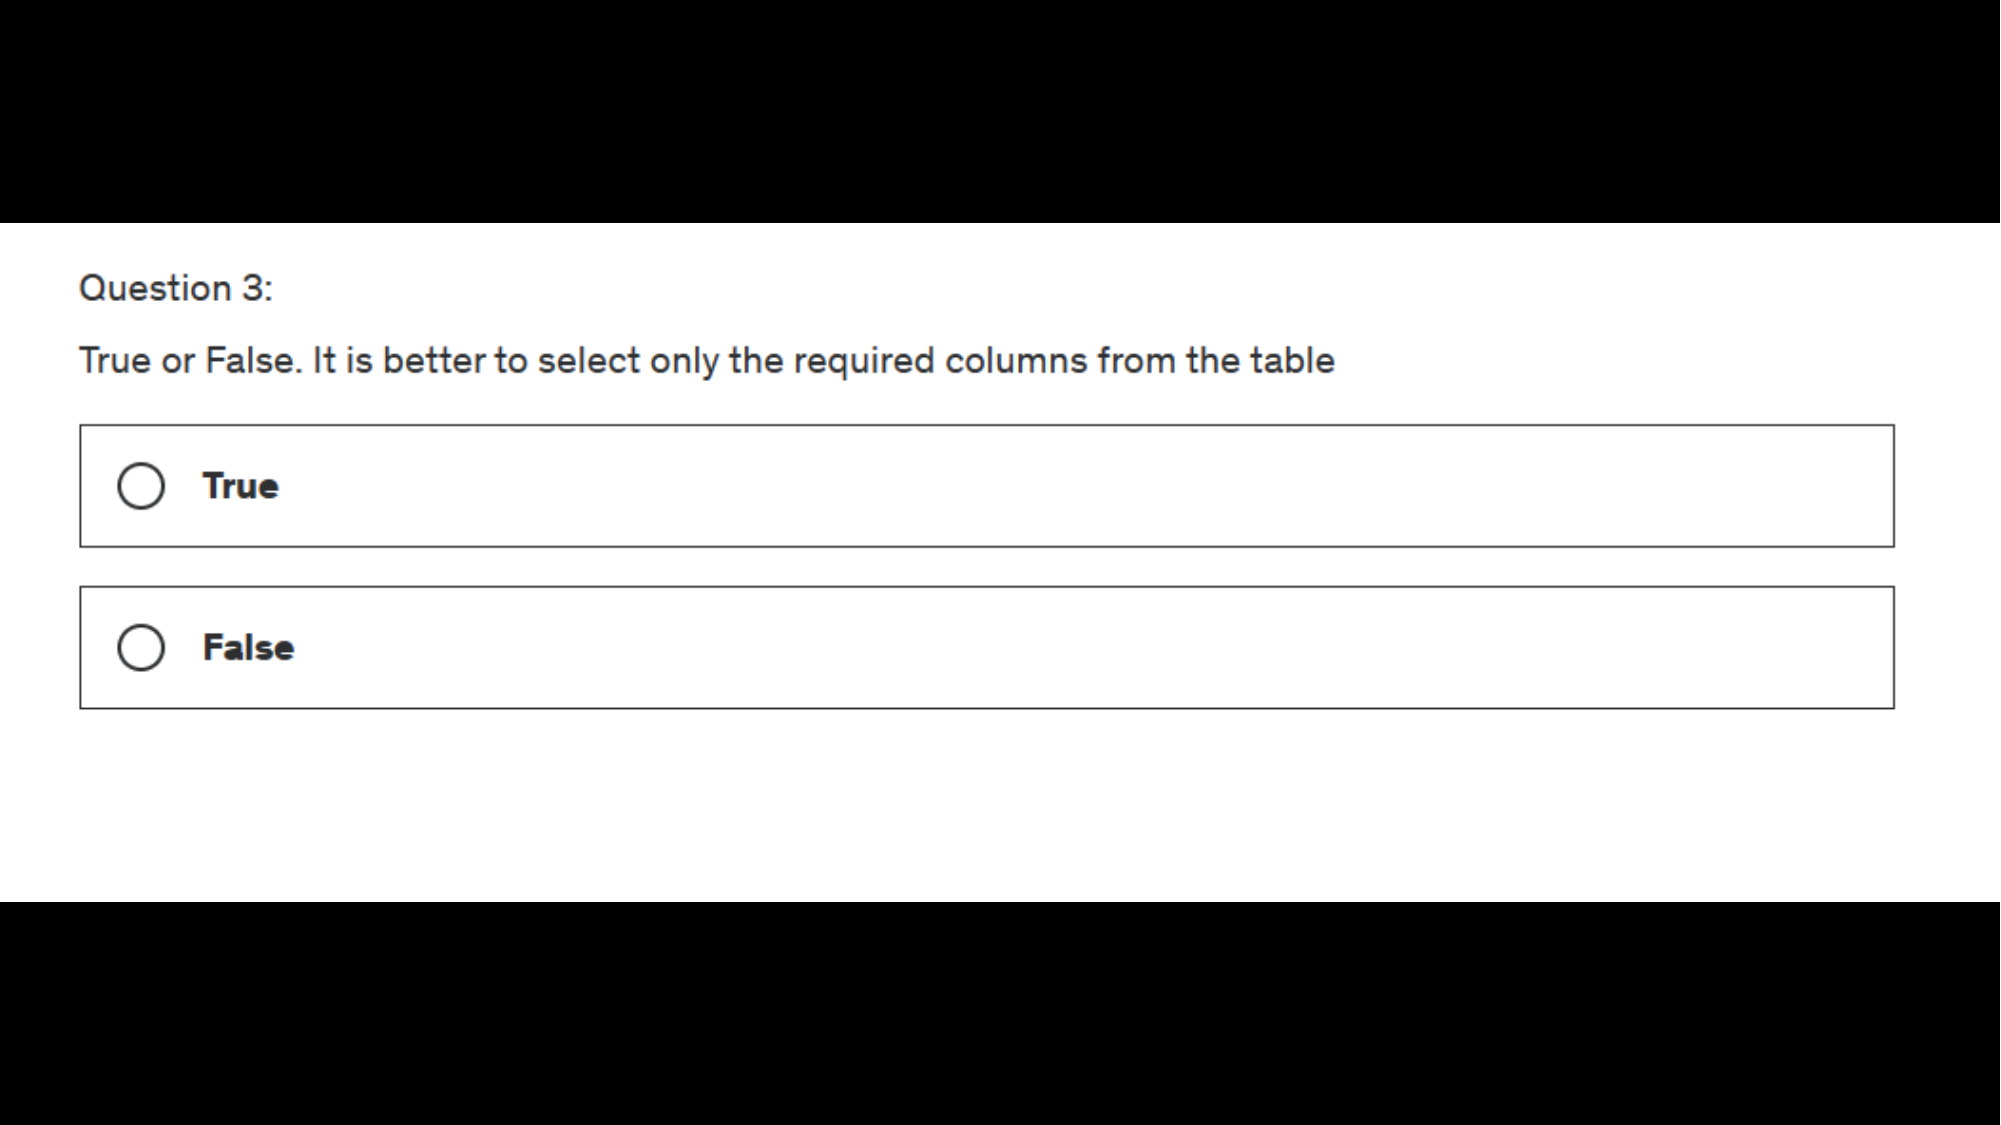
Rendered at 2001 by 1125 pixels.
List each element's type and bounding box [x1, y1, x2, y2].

picture [0, 223, 2000, 902]
